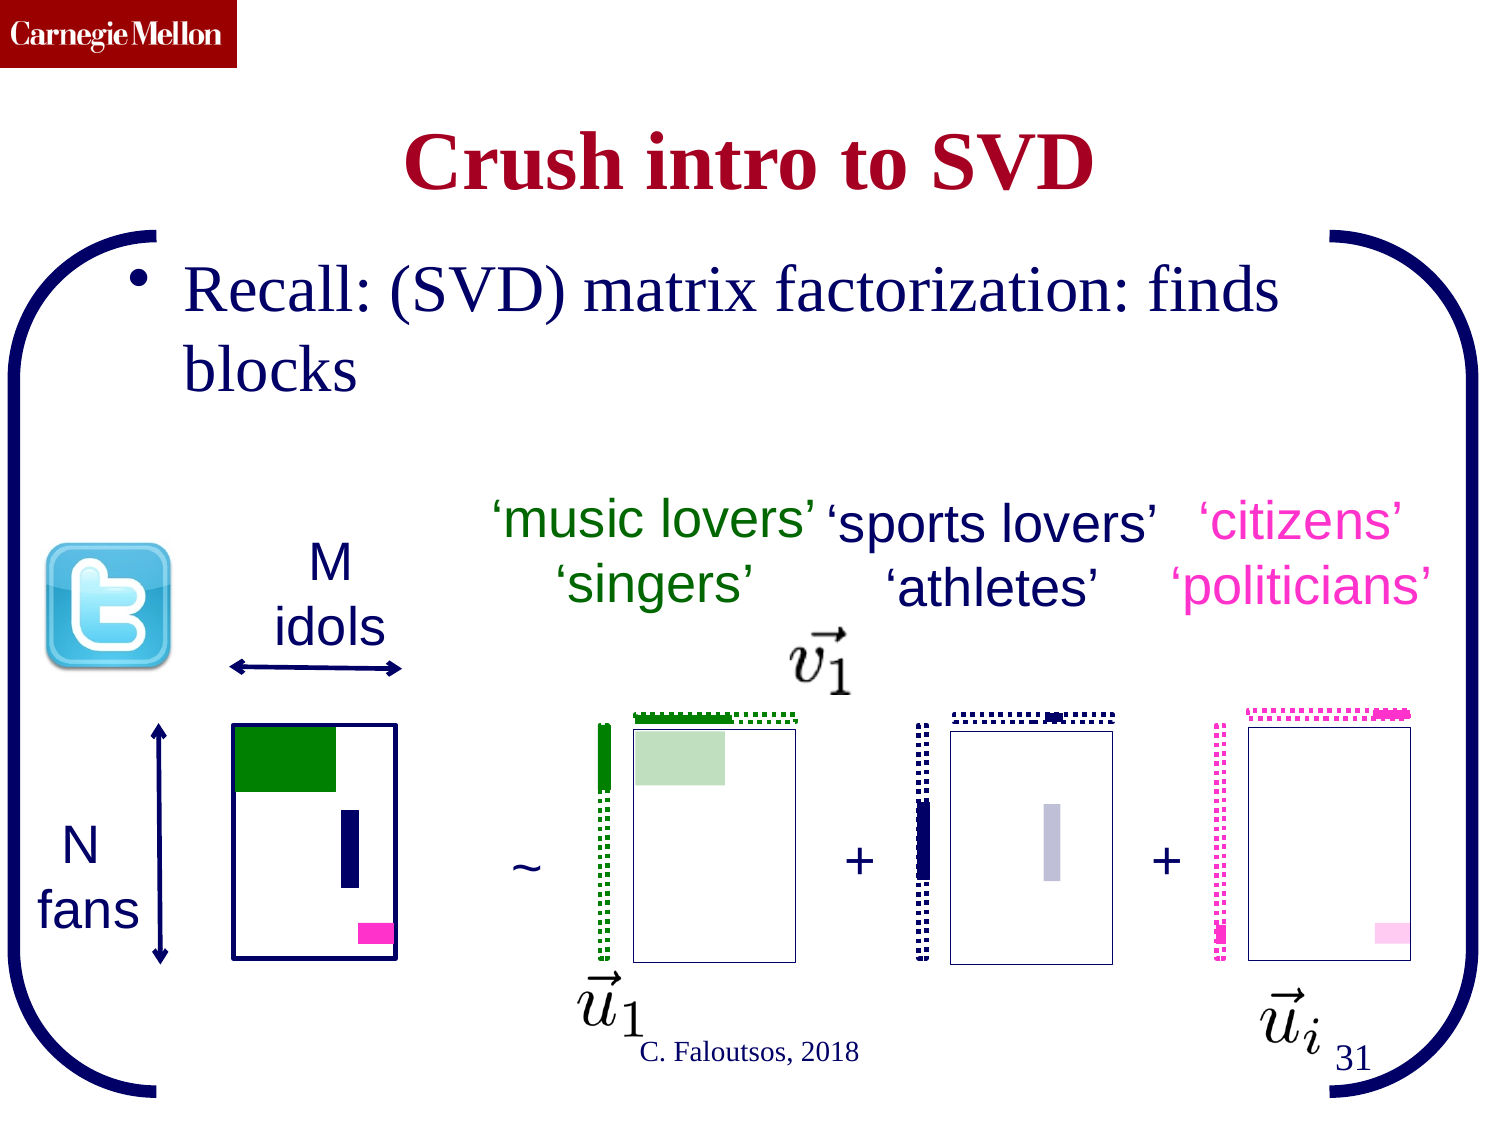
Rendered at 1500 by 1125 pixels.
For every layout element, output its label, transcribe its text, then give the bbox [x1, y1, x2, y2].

text_box [1247, 727, 1411, 961]
picture [576, 970, 644, 1038]
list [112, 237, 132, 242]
picture [40, 539, 176, 675]
text_box [13, 236, 1473, 1092]
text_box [227, 669, 403, 675]
picture [1259, 987, 1320, 1055]
slide_number 31 [1074, 1024, 1388, 1101]
title Crush intro to SVD [112, 99, 1388, 213]
text_box [949, 731, 1113, 965]
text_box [233, 724, 396, 959]
footer C. Faloutsos, 2018 [512, 1024, 988, 1101]
text_box [633, 729, 796, 963]
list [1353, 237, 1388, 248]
picture [788, 625, 854, 695]
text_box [38, 727, 400, 966]
picture [0, 0, 237, 68]
